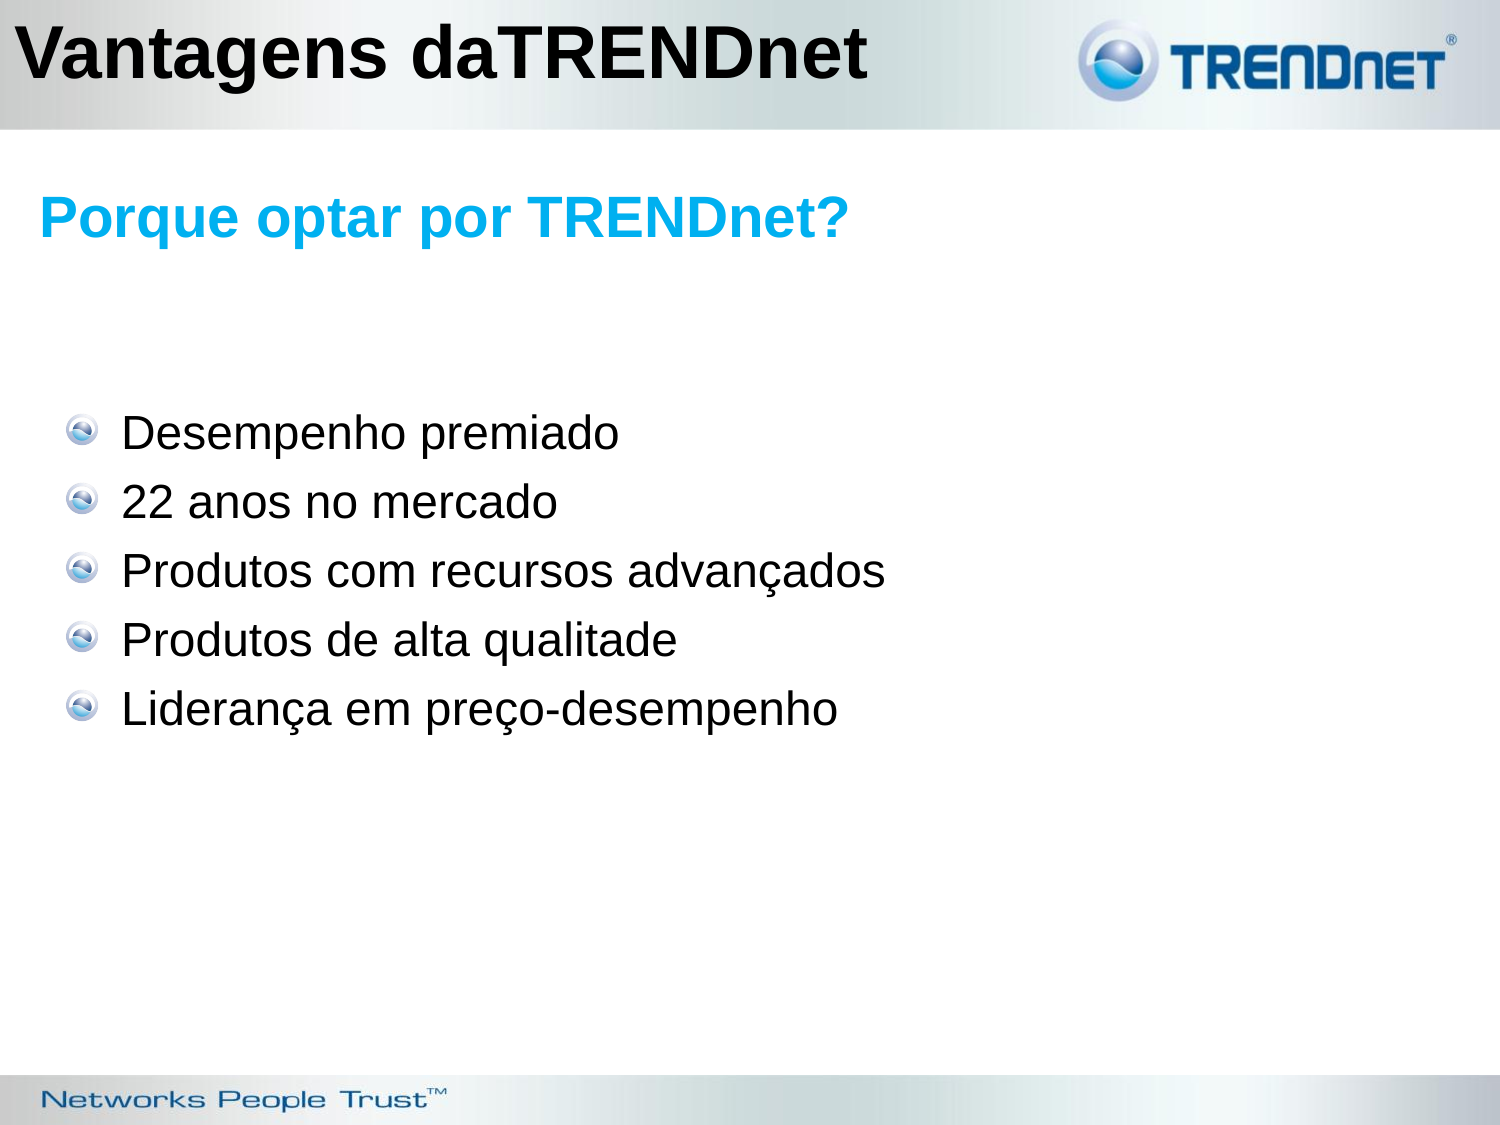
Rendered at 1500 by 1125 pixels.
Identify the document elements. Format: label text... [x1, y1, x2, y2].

picture [0, 1075, 1500, 1125]
picture [64, 689, 100, 723]
picture [64, 620, 100, 654]
picture [64, 413, 100, 447]
picture [64, 482, 100, 516]
text_box Desempenho premiado 22 anos no mercado Produtos com recursos advançados Produtos de alta qualitade Liderança em preço-desempenho [49, 394, 1338, 743]
text_box Porque optar por TRENDnet? [24, 172, 1413, 257]
picture [0, 0, 1500, 130]
text_box Vantagens daTRENDnet [0, 0, 1130, 101]
picture [64, 551, 100, 585]
